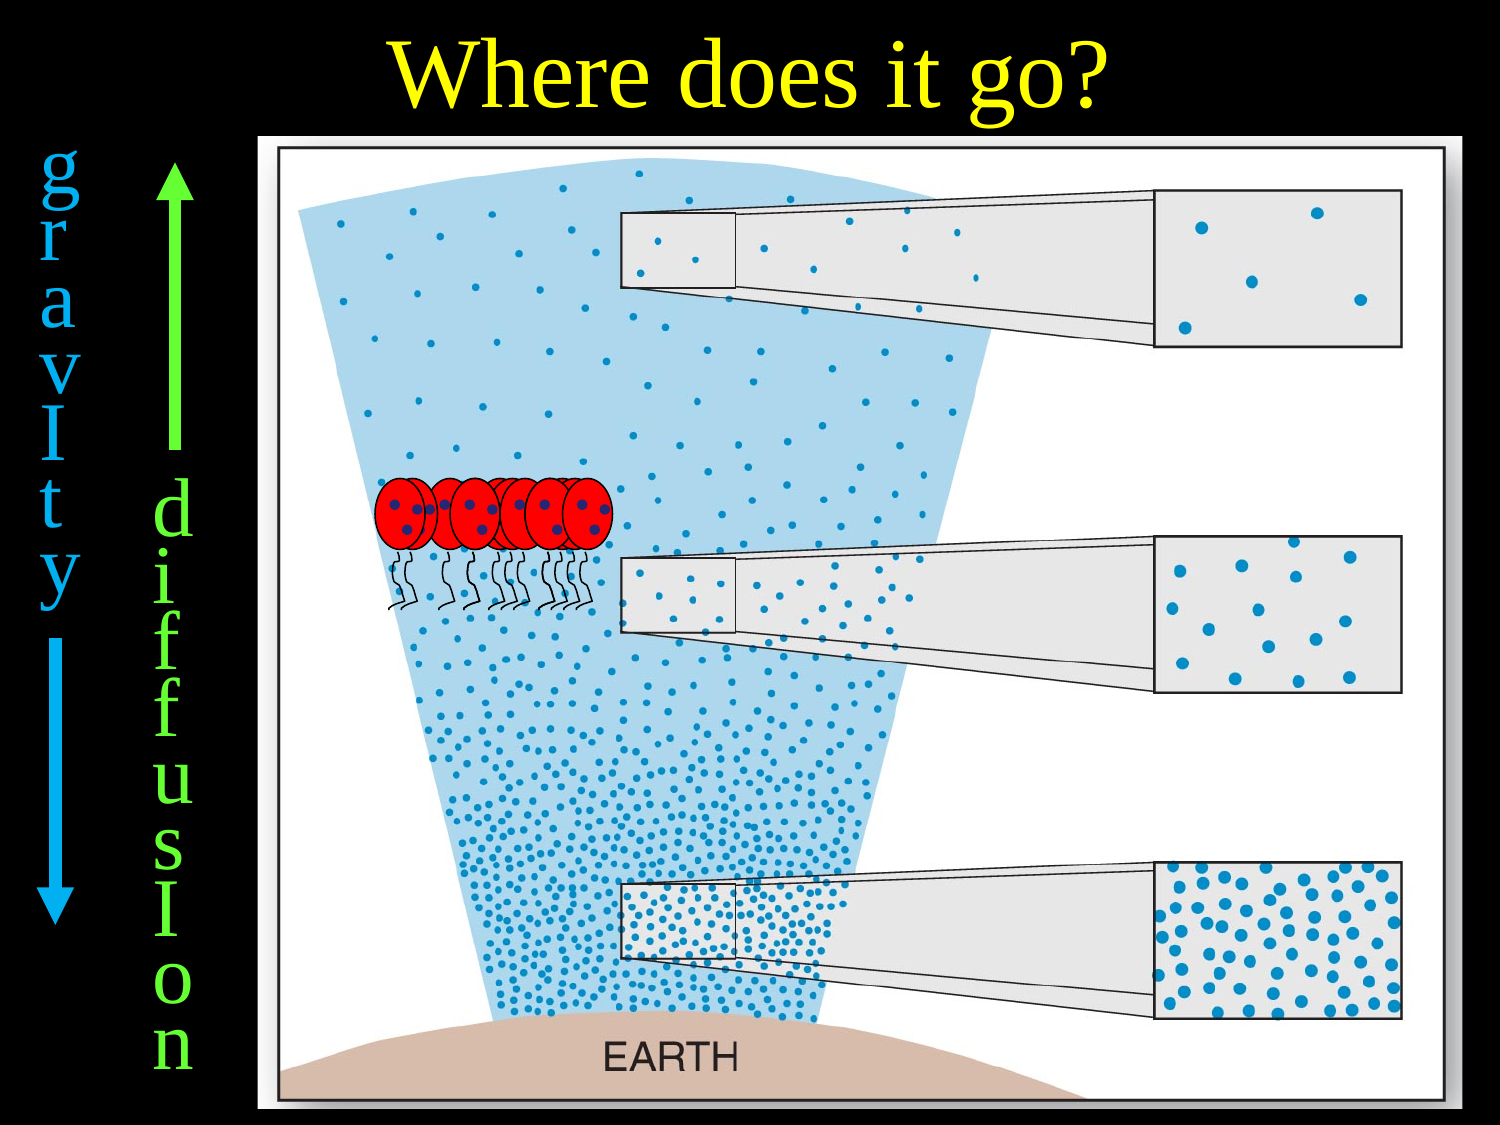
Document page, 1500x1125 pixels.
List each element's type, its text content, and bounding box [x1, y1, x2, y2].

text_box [562, 478, 613, 611]
text_box Where does it go? [129, 0, 1368, 135]
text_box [449, 478, 501, 611]
text_box g r a v I t y [24, 136, 138, 618]
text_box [501, 478, 521, 611]
picture [257, 135, 1463, 1109]
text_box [426, 478, 438, 611]
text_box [524, 478, 560, 611]
text_box d i f f u s I on [137, 478, 250, 1094]
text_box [438, 478, 447, 611]
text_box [374, 478, 426, 611]
